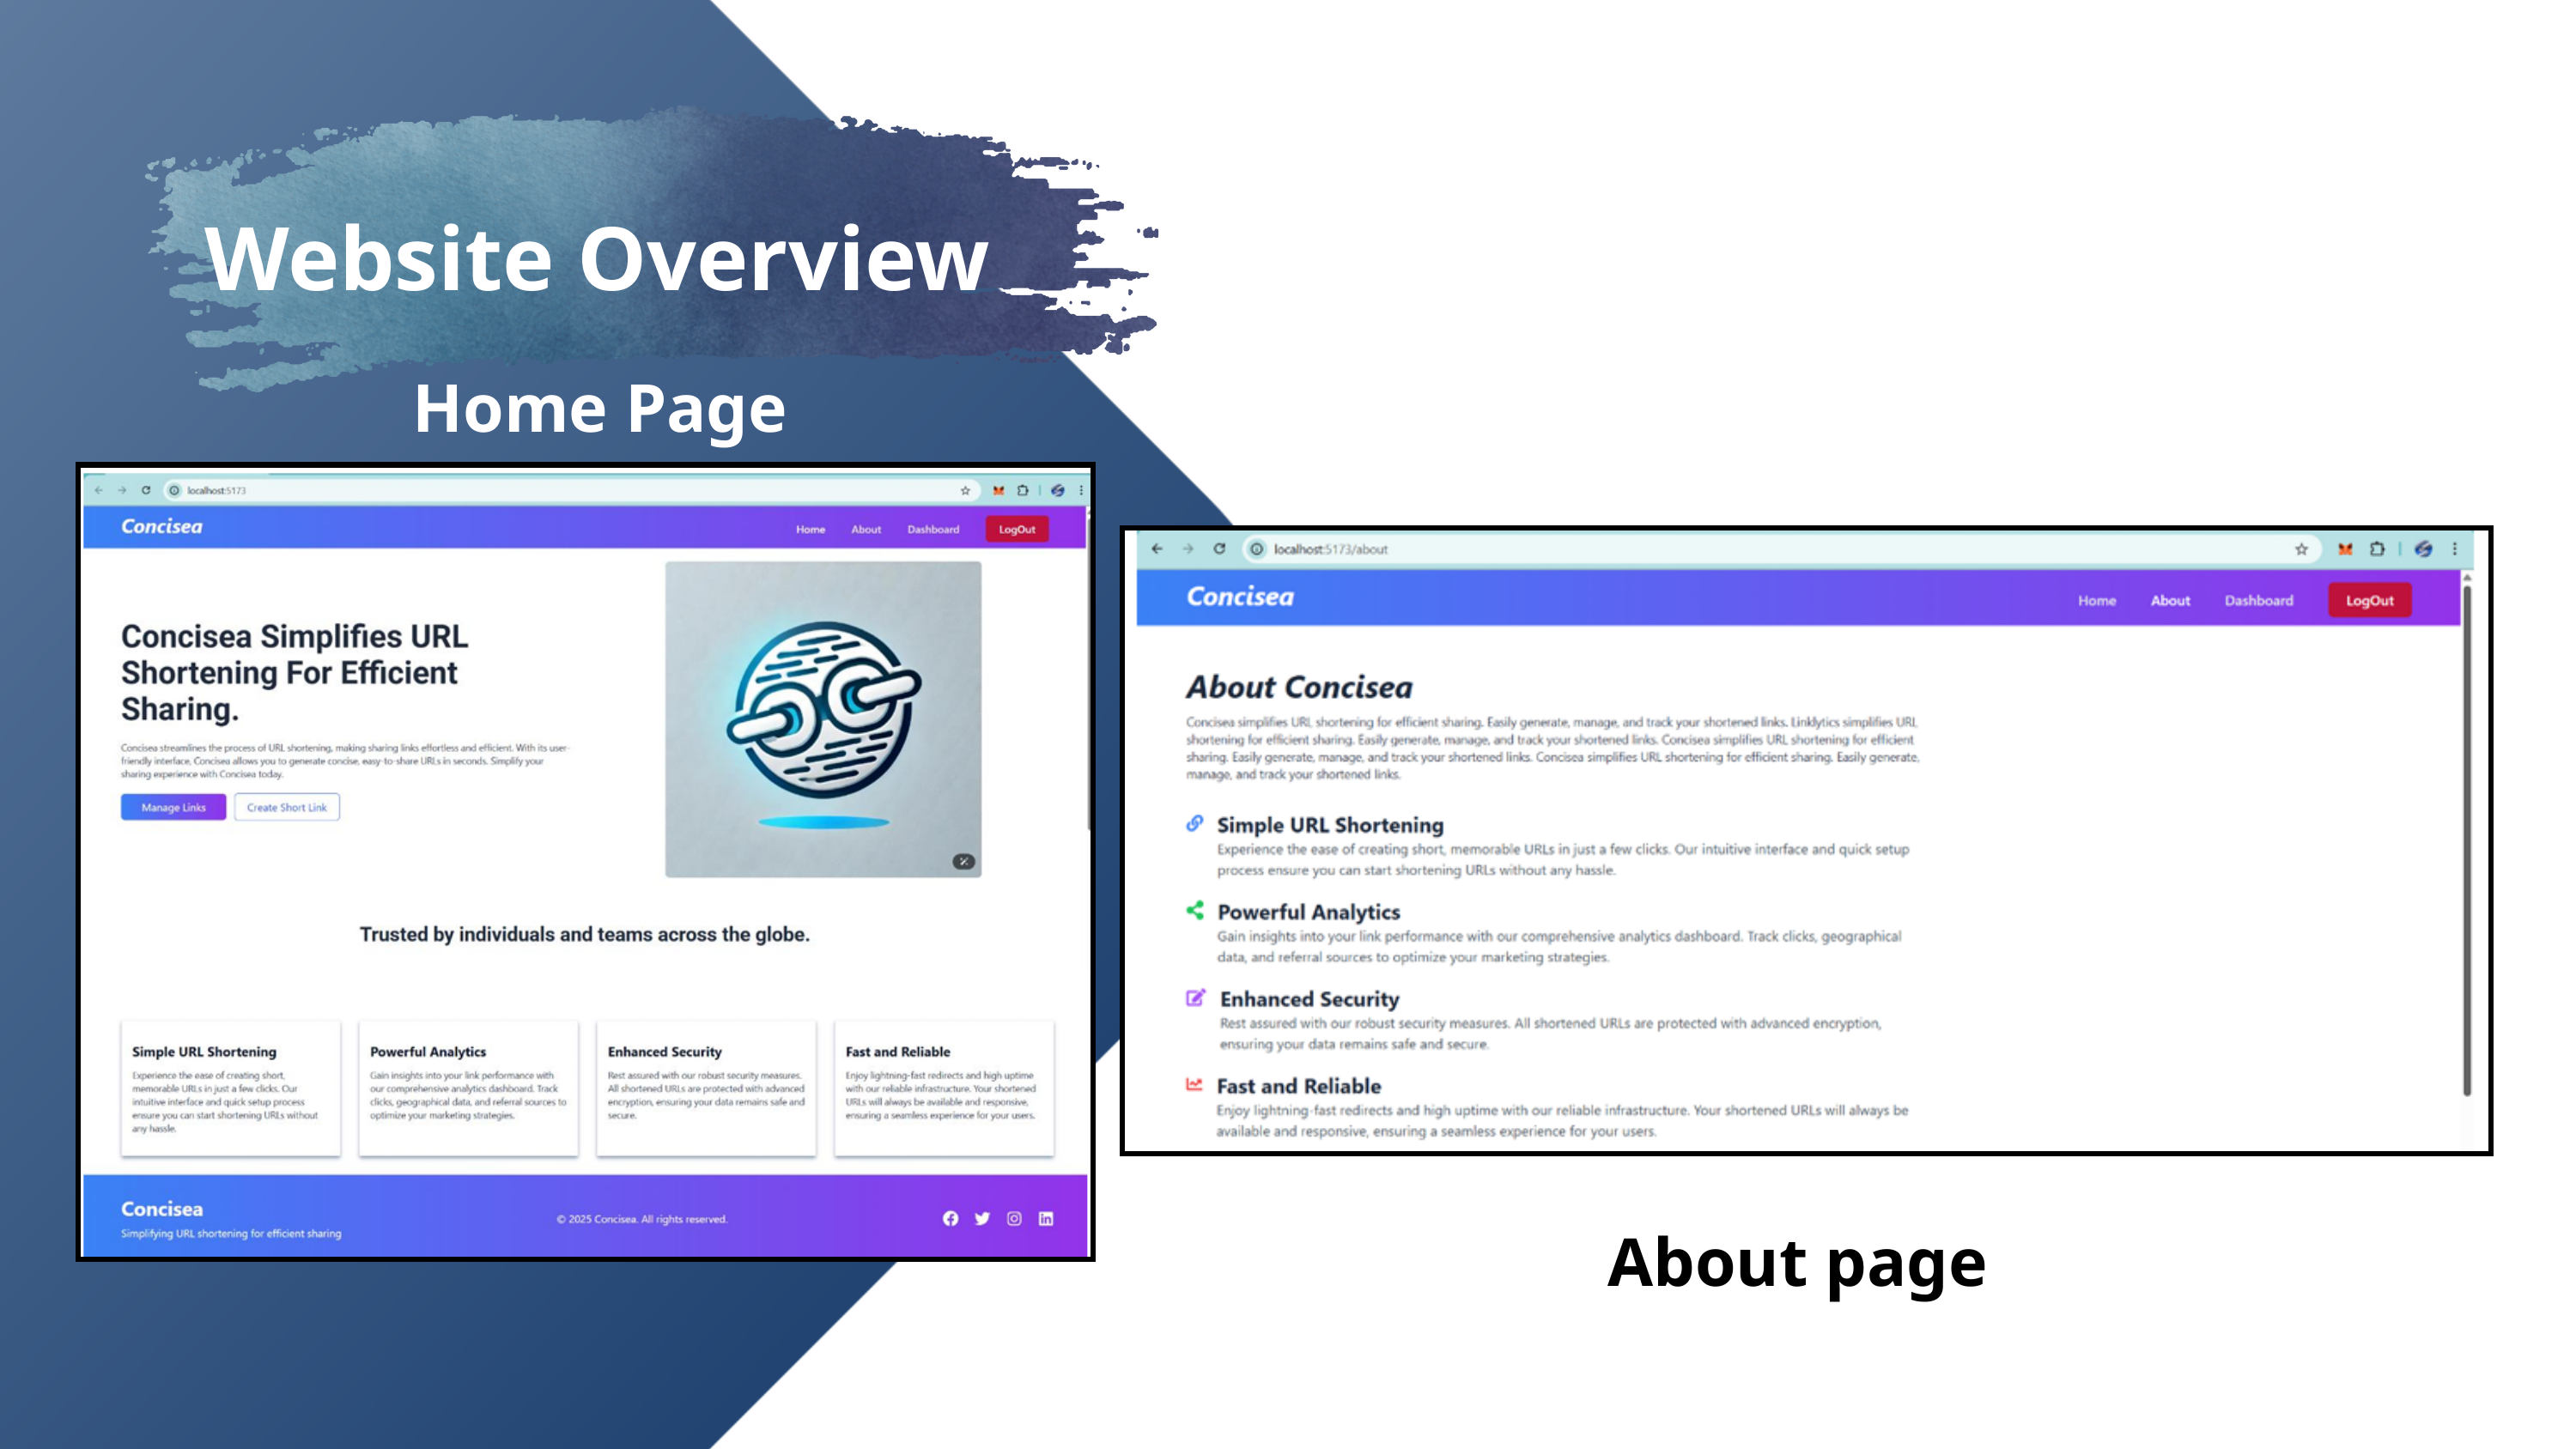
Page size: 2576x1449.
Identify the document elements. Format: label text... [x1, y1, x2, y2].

text_box [77, 464, 1094, 1260]
text_box [1122, 527, 2491, 1154]
text_box Home Page [412, 359, 805, 446]
text_box Website Overview [189, 194, 1029, 308]
text_box [144, 106, 1159, 392]
text_box [0, 0, 1334, 1449]
text_box About page [1600, 1213, 2014, 1300]
